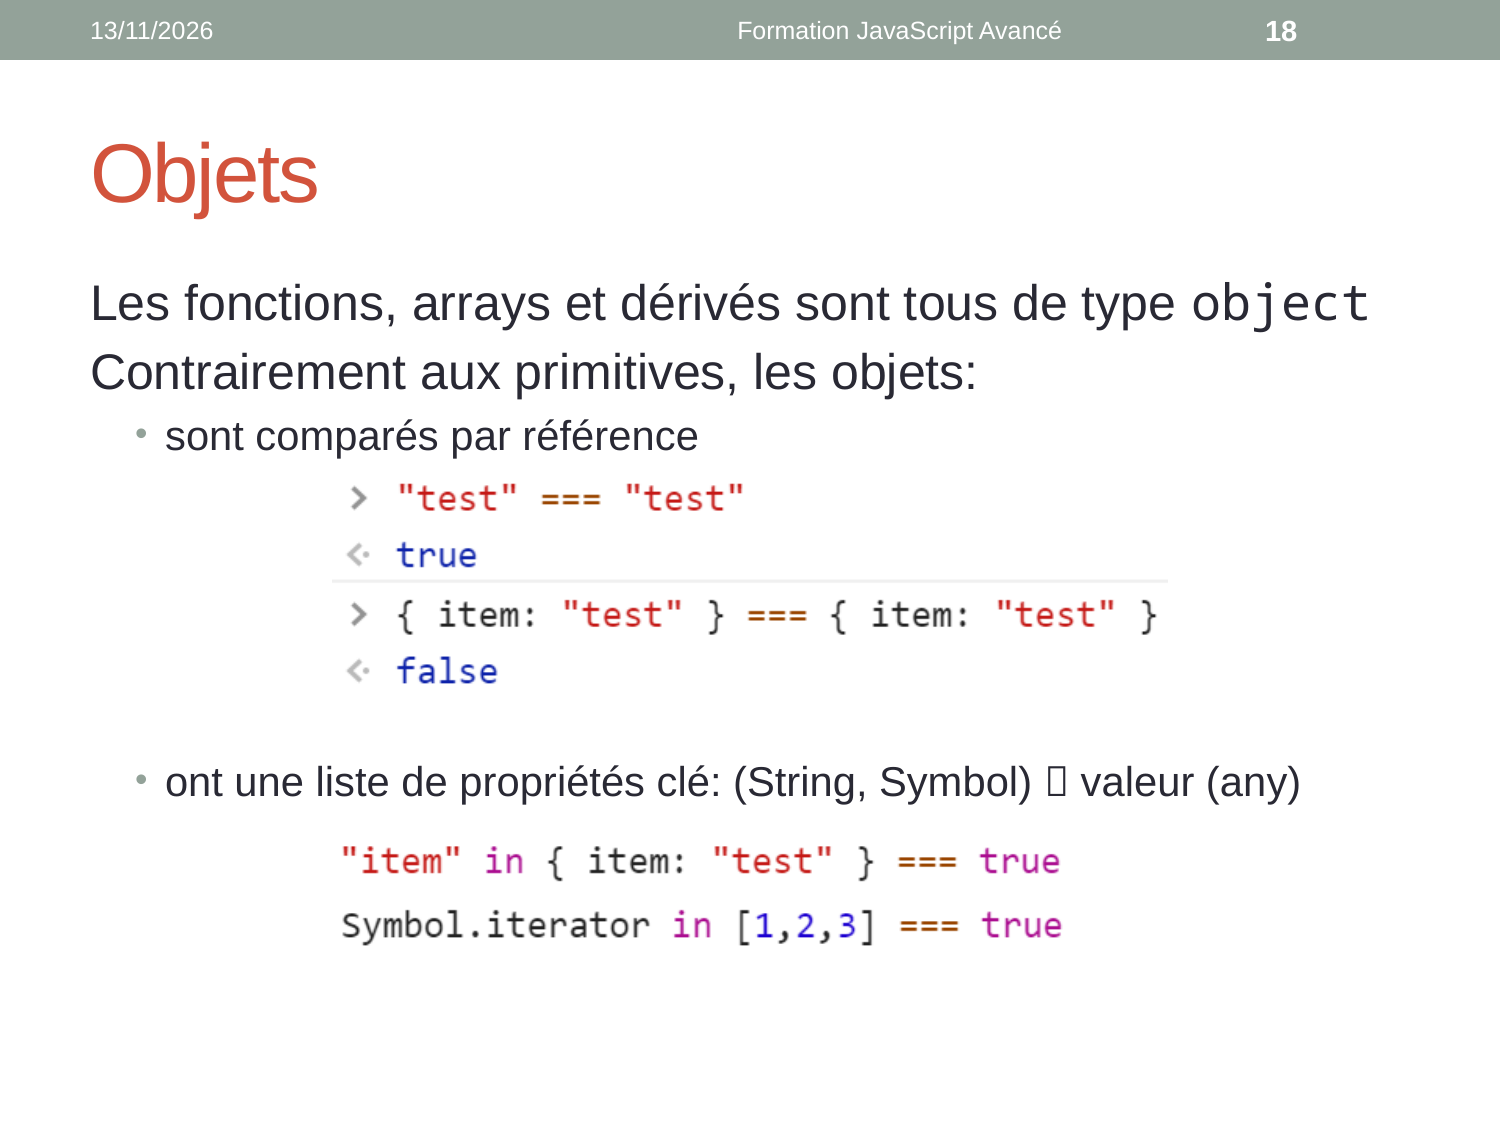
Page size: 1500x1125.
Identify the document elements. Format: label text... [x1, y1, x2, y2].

picture [331, 470, 1169, 693]
title Objets [75, 87, 1425, 250]
footer Formation JavaScript Avancé [562, 3, 1238, 57]
picture [330, 833, 1072, 960]
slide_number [75, 3, 550, 57]
slide_number 18 [1250, 3, 1425, 57]
list Les fonctions, arrays et dérivés sont tous de type object Contrairement aux primitives, les objets: sont comparés par référence ont une liste de propriétés clé: (String, Symbol)  valeur (any) [75, 262, 1425, 1063]
